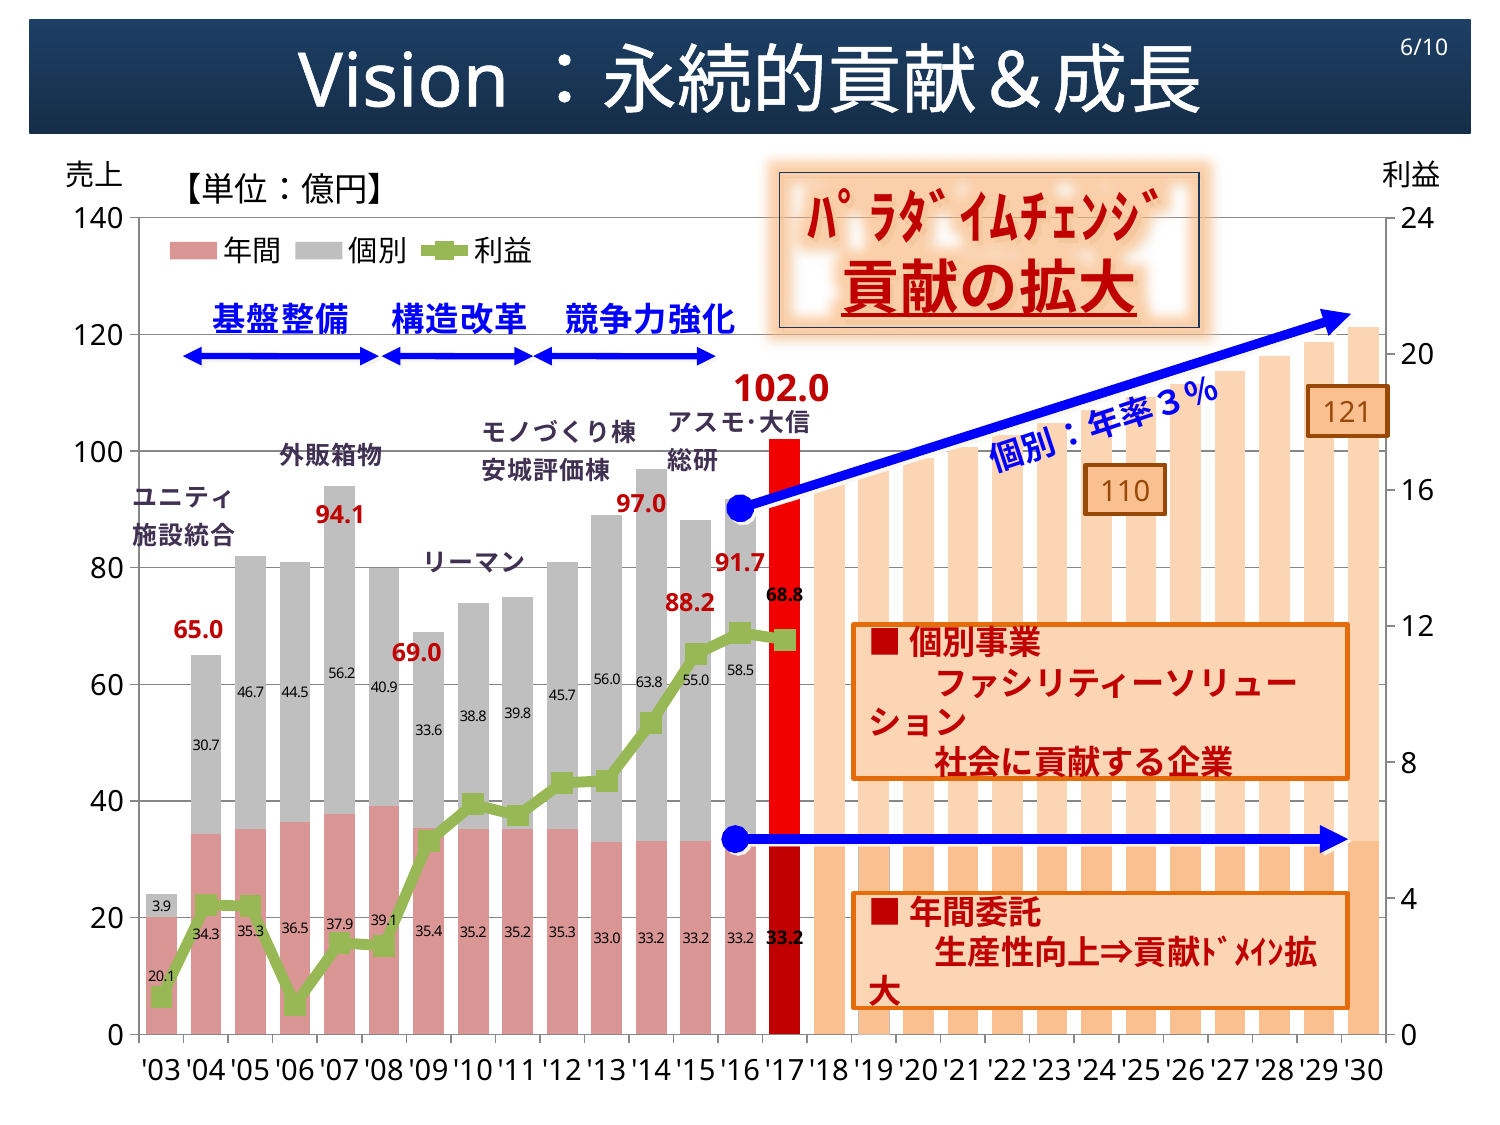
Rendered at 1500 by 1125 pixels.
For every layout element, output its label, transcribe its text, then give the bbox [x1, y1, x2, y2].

text_box Vision：永続的貢献＆成長 [27, 17, 1473, 136]
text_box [740, 313, 1352, 509]
text_box ﾊﾟﾗﾀﾞｲﾑﾁｪﾝｼﾞ 貢献の拡大 [779, 172, 1199, 181]
text_box 6/10 [1385, 24, 1464, 68]
chart [52, 184, 1436, 1118]
text_box 売上 [17, 148, 172, 199]
text_box 利益 [1328, 148, 1495, 199]
text_box 【単位：億円】 [172, 160, 423, 181]
